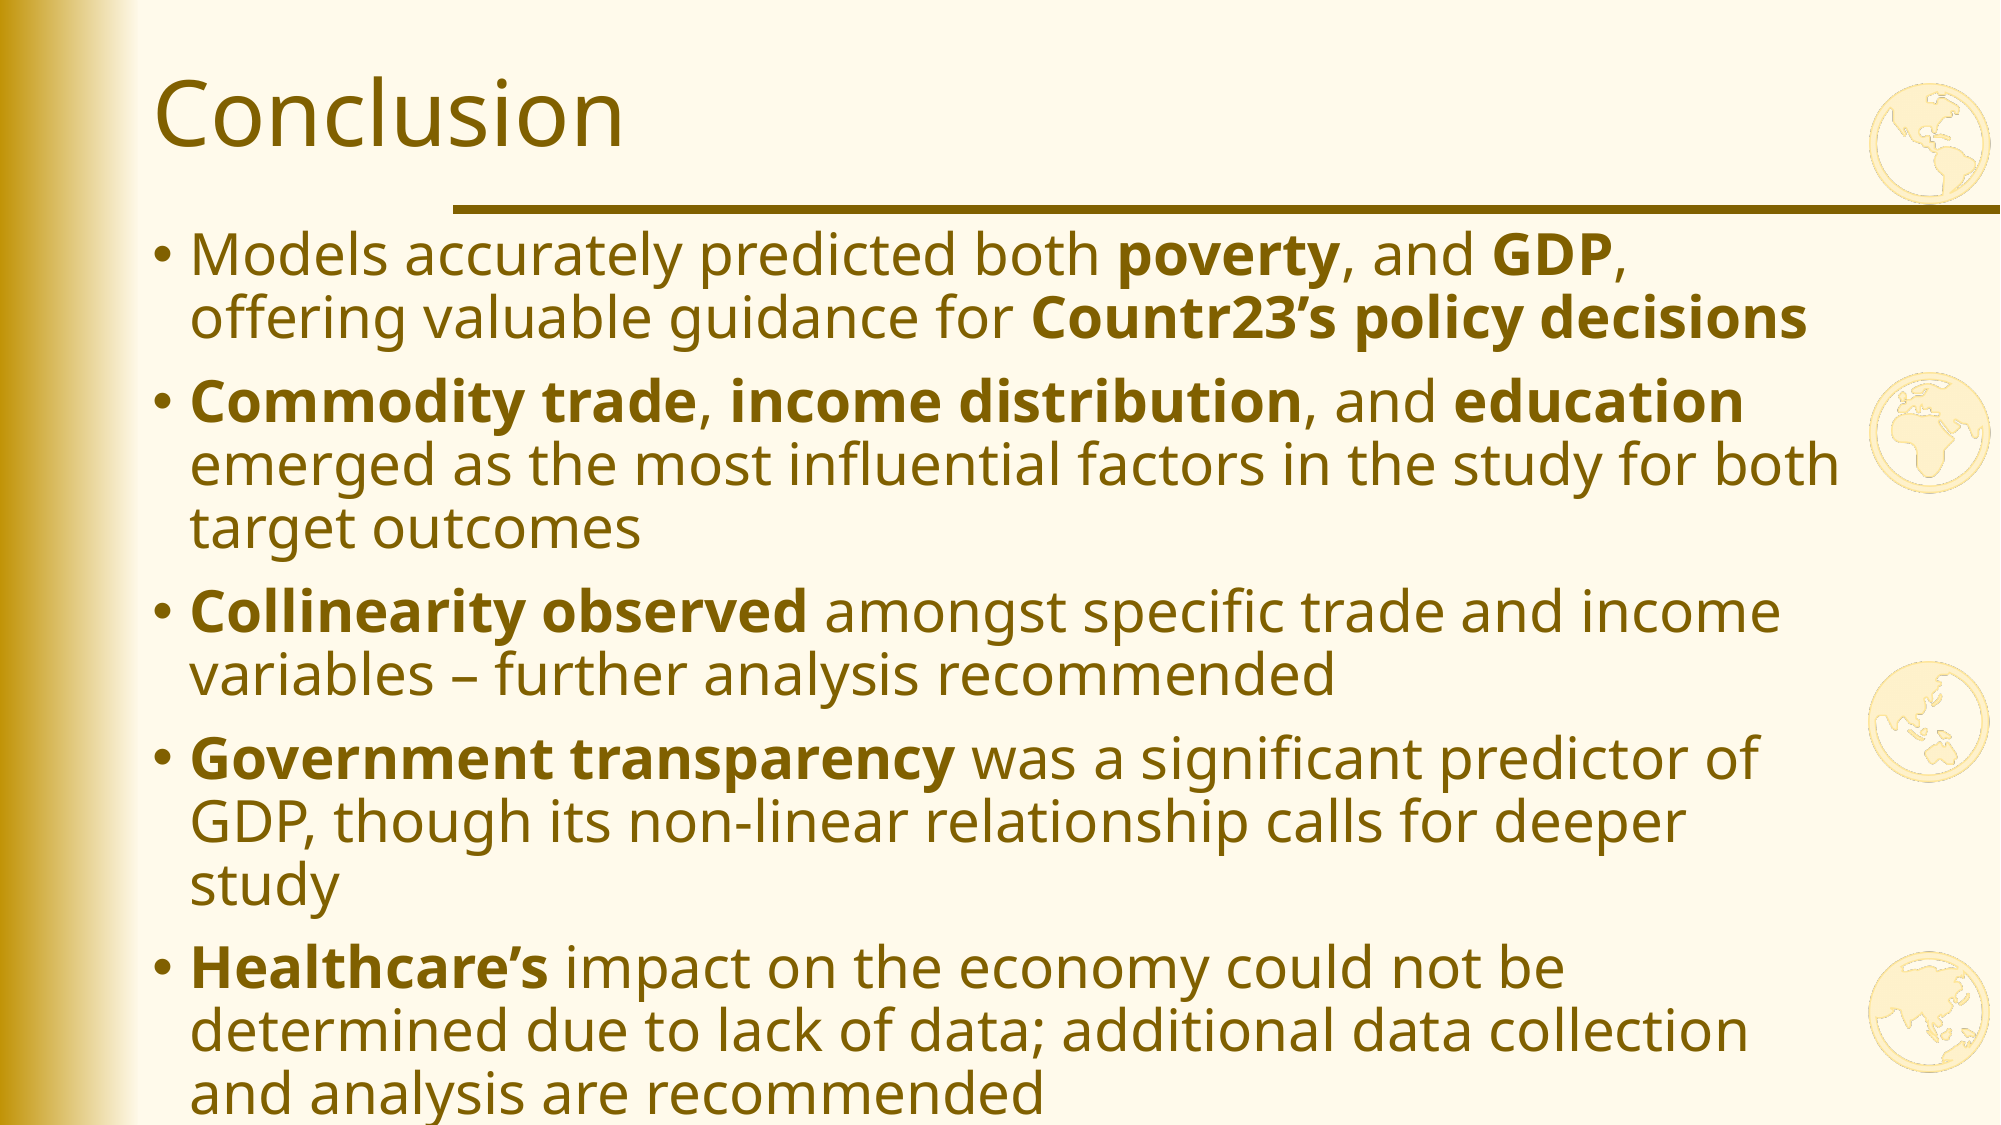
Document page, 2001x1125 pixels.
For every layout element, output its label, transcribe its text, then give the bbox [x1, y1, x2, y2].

title Conclusion [137, 48, 1863, 187]
picture [1854, 938, 2001, 1089]
picture [1863, 646, 2001, 797]
list Models accurately predicted both poverty, and GDP, offering valuable guidance for Countr23’s policy decisions Commodity trade, income distribution, and education emerged as the most influential factors in the study for both target outcomes Collinearity observed amongst specific trade and income variables – further analysis recommended Government transparency was a significant predictor of GDP, though its non-linear relationship calls for deeper study Healthcare’s impact on the economy could not be determined due to lack of data; additional data collection and analysis are recommended [137, 218, 1863, 1073]
picture [1863, 357, 2001, 508]
picture [1854, 68, 2001, 219]
